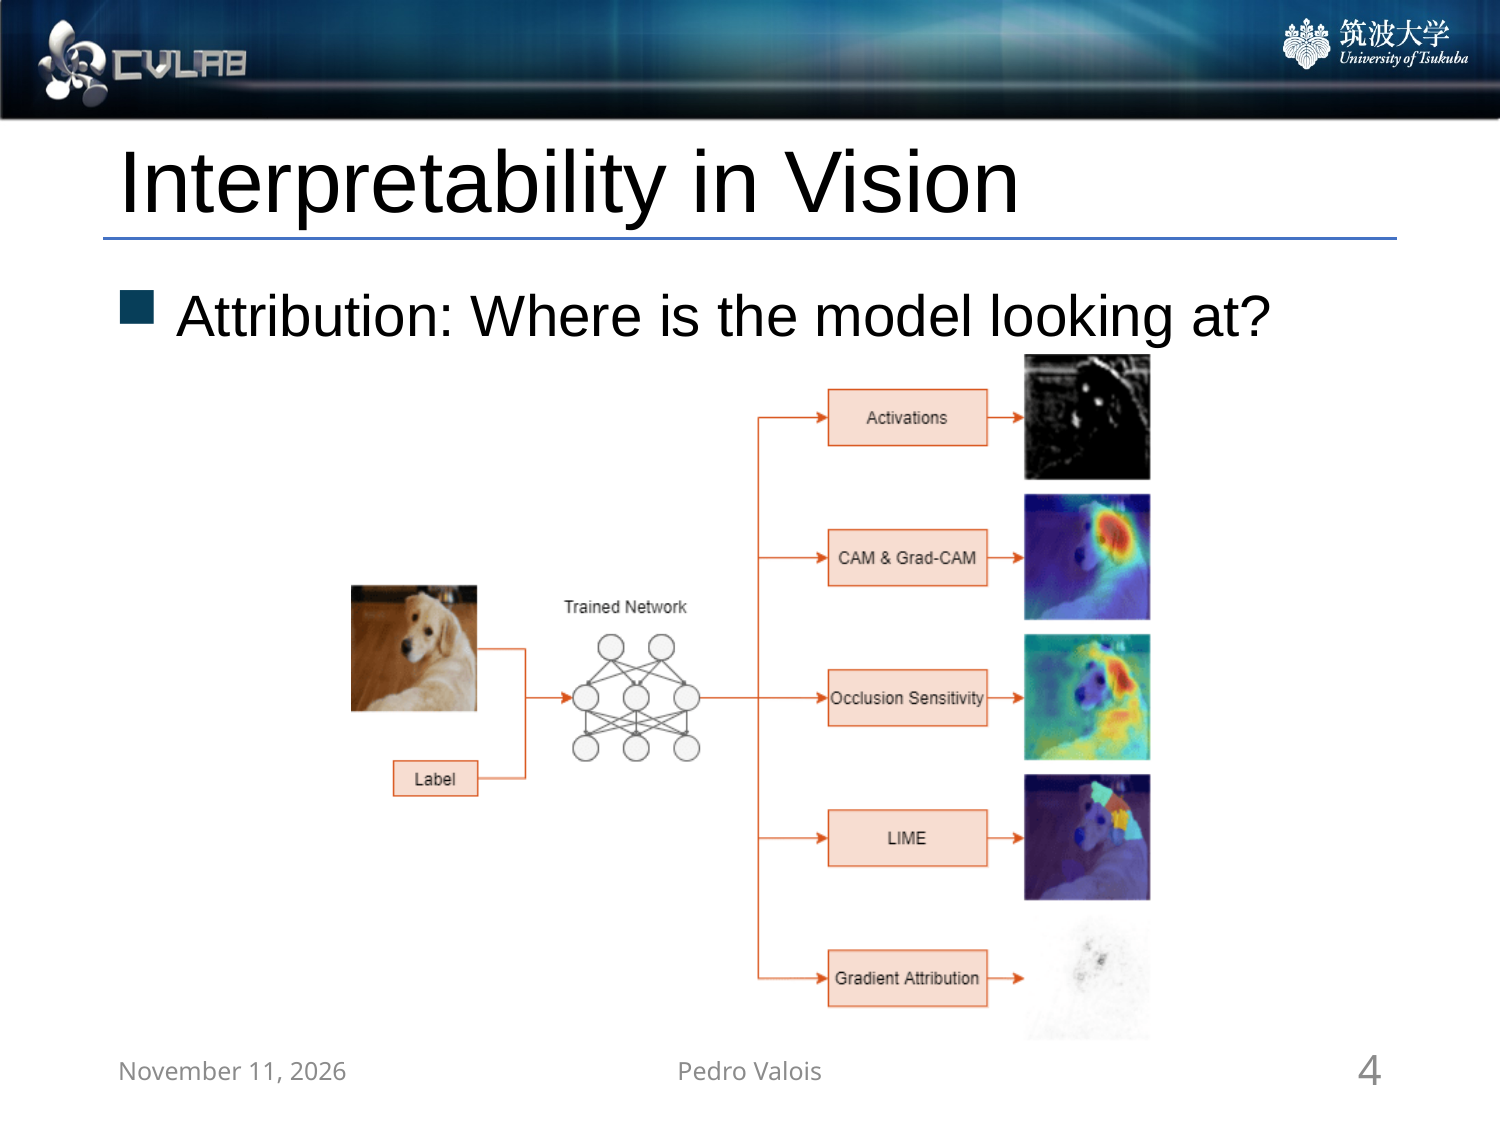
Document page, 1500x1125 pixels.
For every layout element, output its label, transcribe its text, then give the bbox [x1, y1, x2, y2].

list Attribution: Where is the model looking at? [100, 278, 1400, 1024]
slide_number 4 [1059, 1042, 1397, 1103]
picture [351, 354, 1152, 1042]
footer Pedro Valois [496, 1042, 1004, 1103]
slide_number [103, 1042, 441, 1103]
picture [0, 0, 1500, 152]
title Interpretability in Vision [103, 131, 1400, 238]
